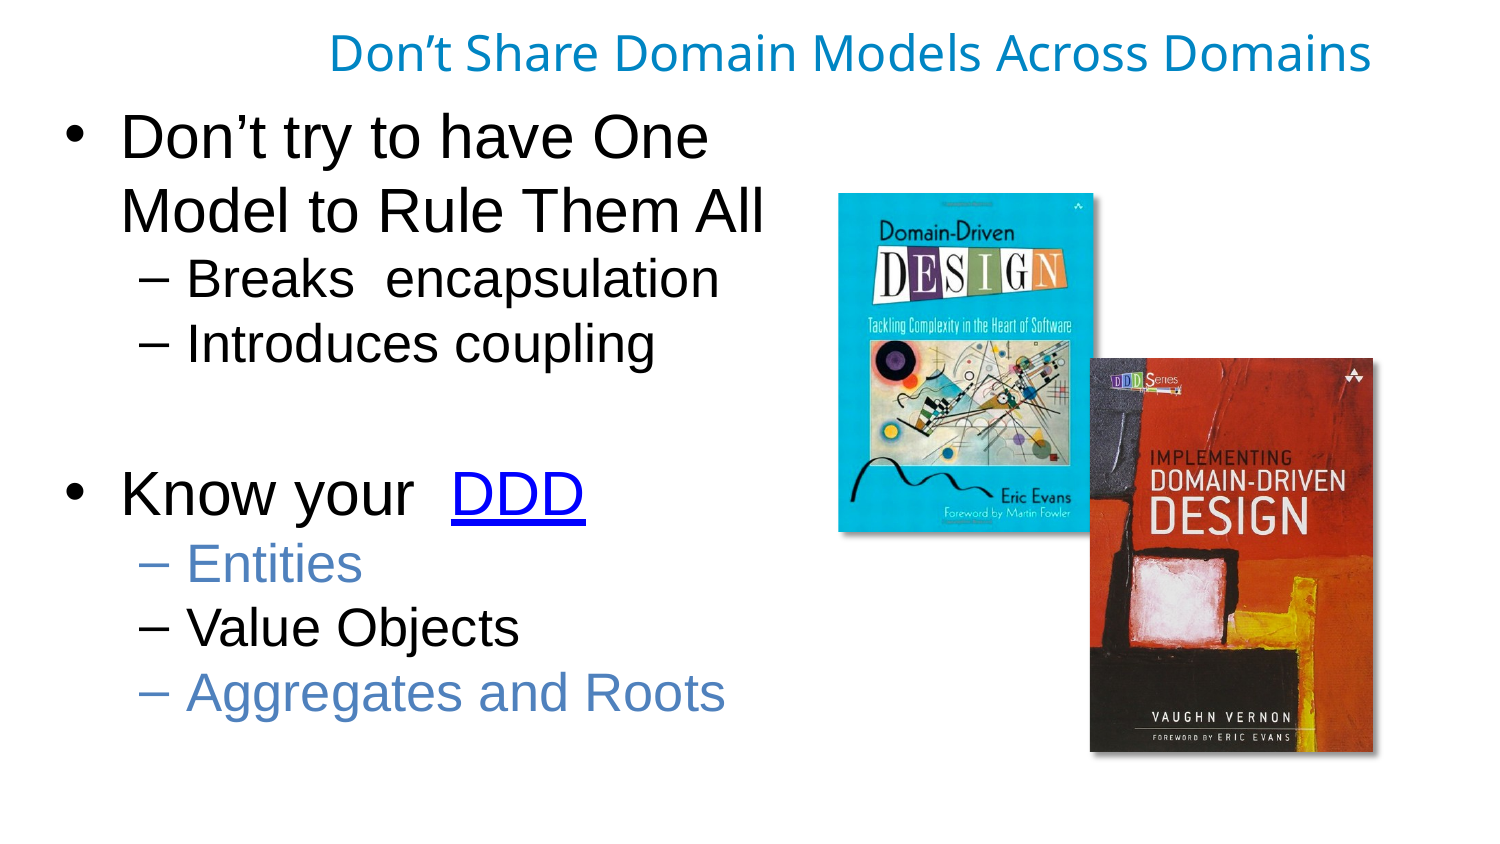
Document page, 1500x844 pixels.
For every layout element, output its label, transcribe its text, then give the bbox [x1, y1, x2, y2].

title Don’t Share Domain Models Across Domains [72, 21, 1428, 163]
text_box [1089, 358, 1373, 752]
text_box [1084, 353, 1387, 766]
text_box Don’t try to have One Model to Rule Them All Breaks encapsulation Introduces coupling Know your DDD Entities Value Objects Aggregates and Roots [62, 96, 888, 723]
text_box [838, 193, 1094, 532]
text_box [833, 188, 1108, 546]
